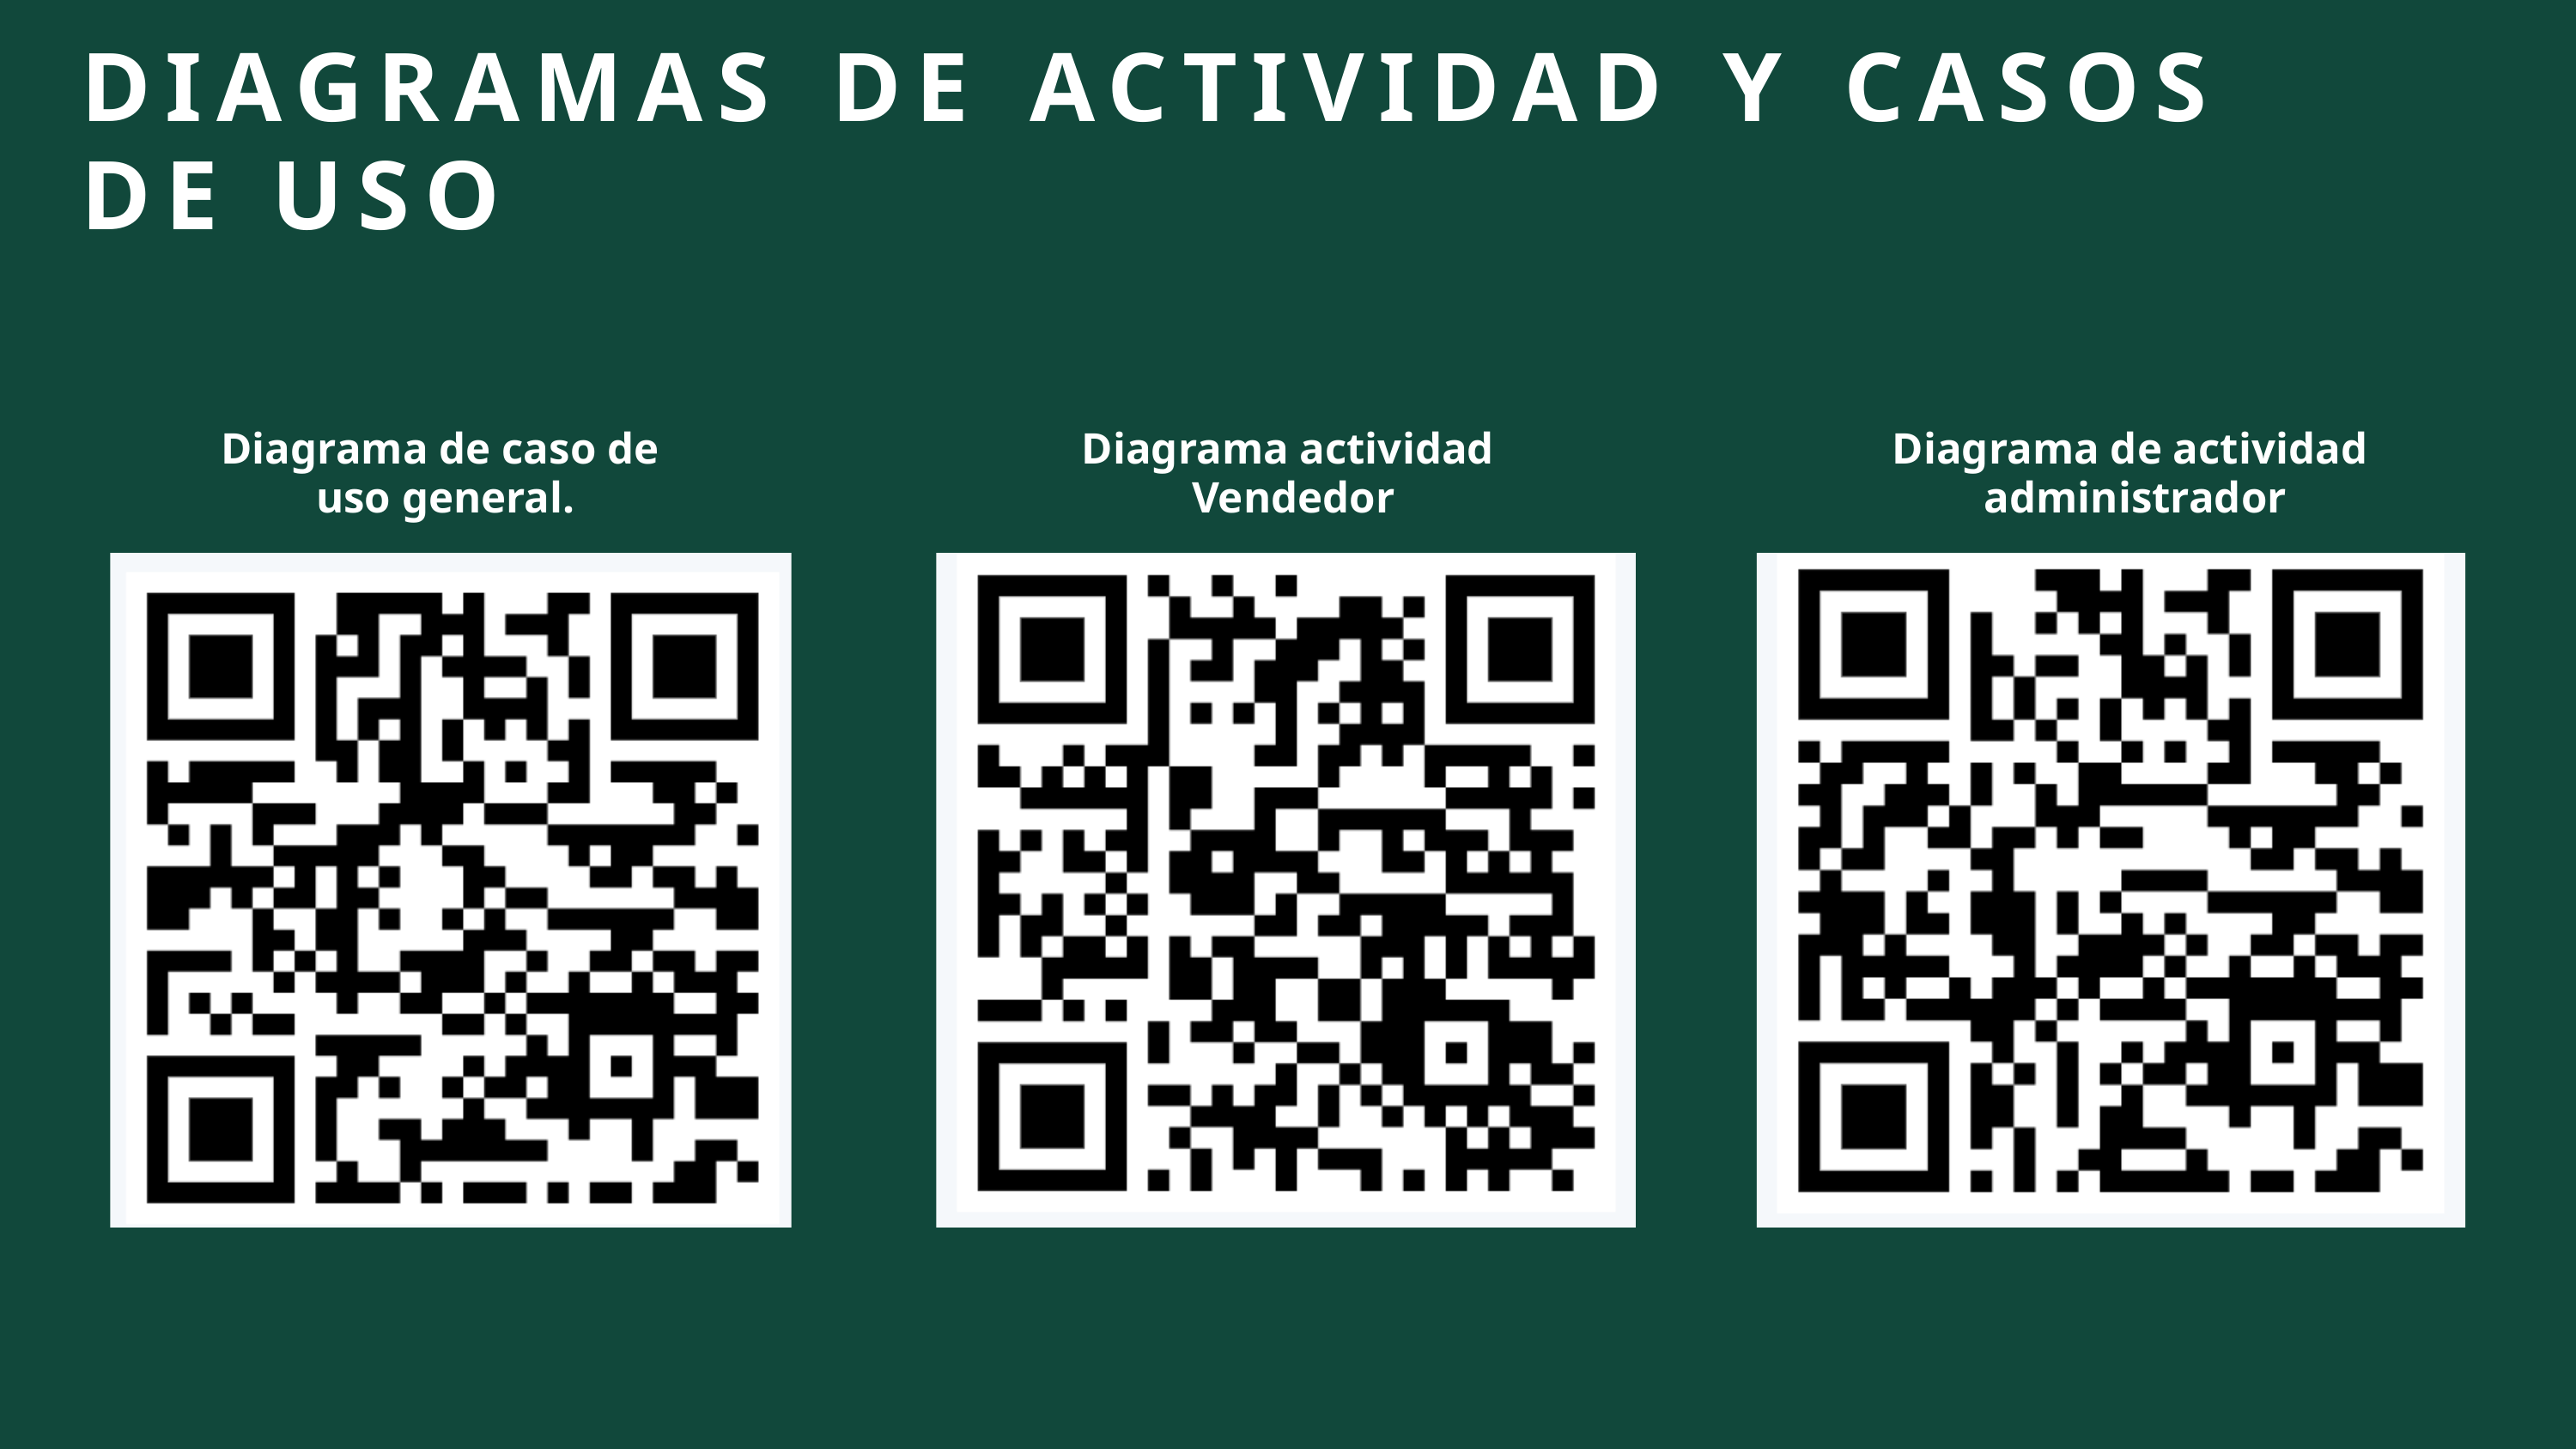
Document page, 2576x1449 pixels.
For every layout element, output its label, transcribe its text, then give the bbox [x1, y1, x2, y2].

text_box Diagrama de actividad administrador [1878, 423, 2382, 522]
text_box [110, 553, 792, 1228]
text_box DIAGRAMAS DE ACTIVIDAD Y CASOS DE USO [81, 32, 2224, 249]
text_box [936, 553, 1636, 1228]
text_box [1756, 553, 2466, 1228]
text_box Diagrama actividad Vendedor [1068, 423, 1508, 522]
text_box Diagrama de caso de uso general. [210, 423, 682, 522]
